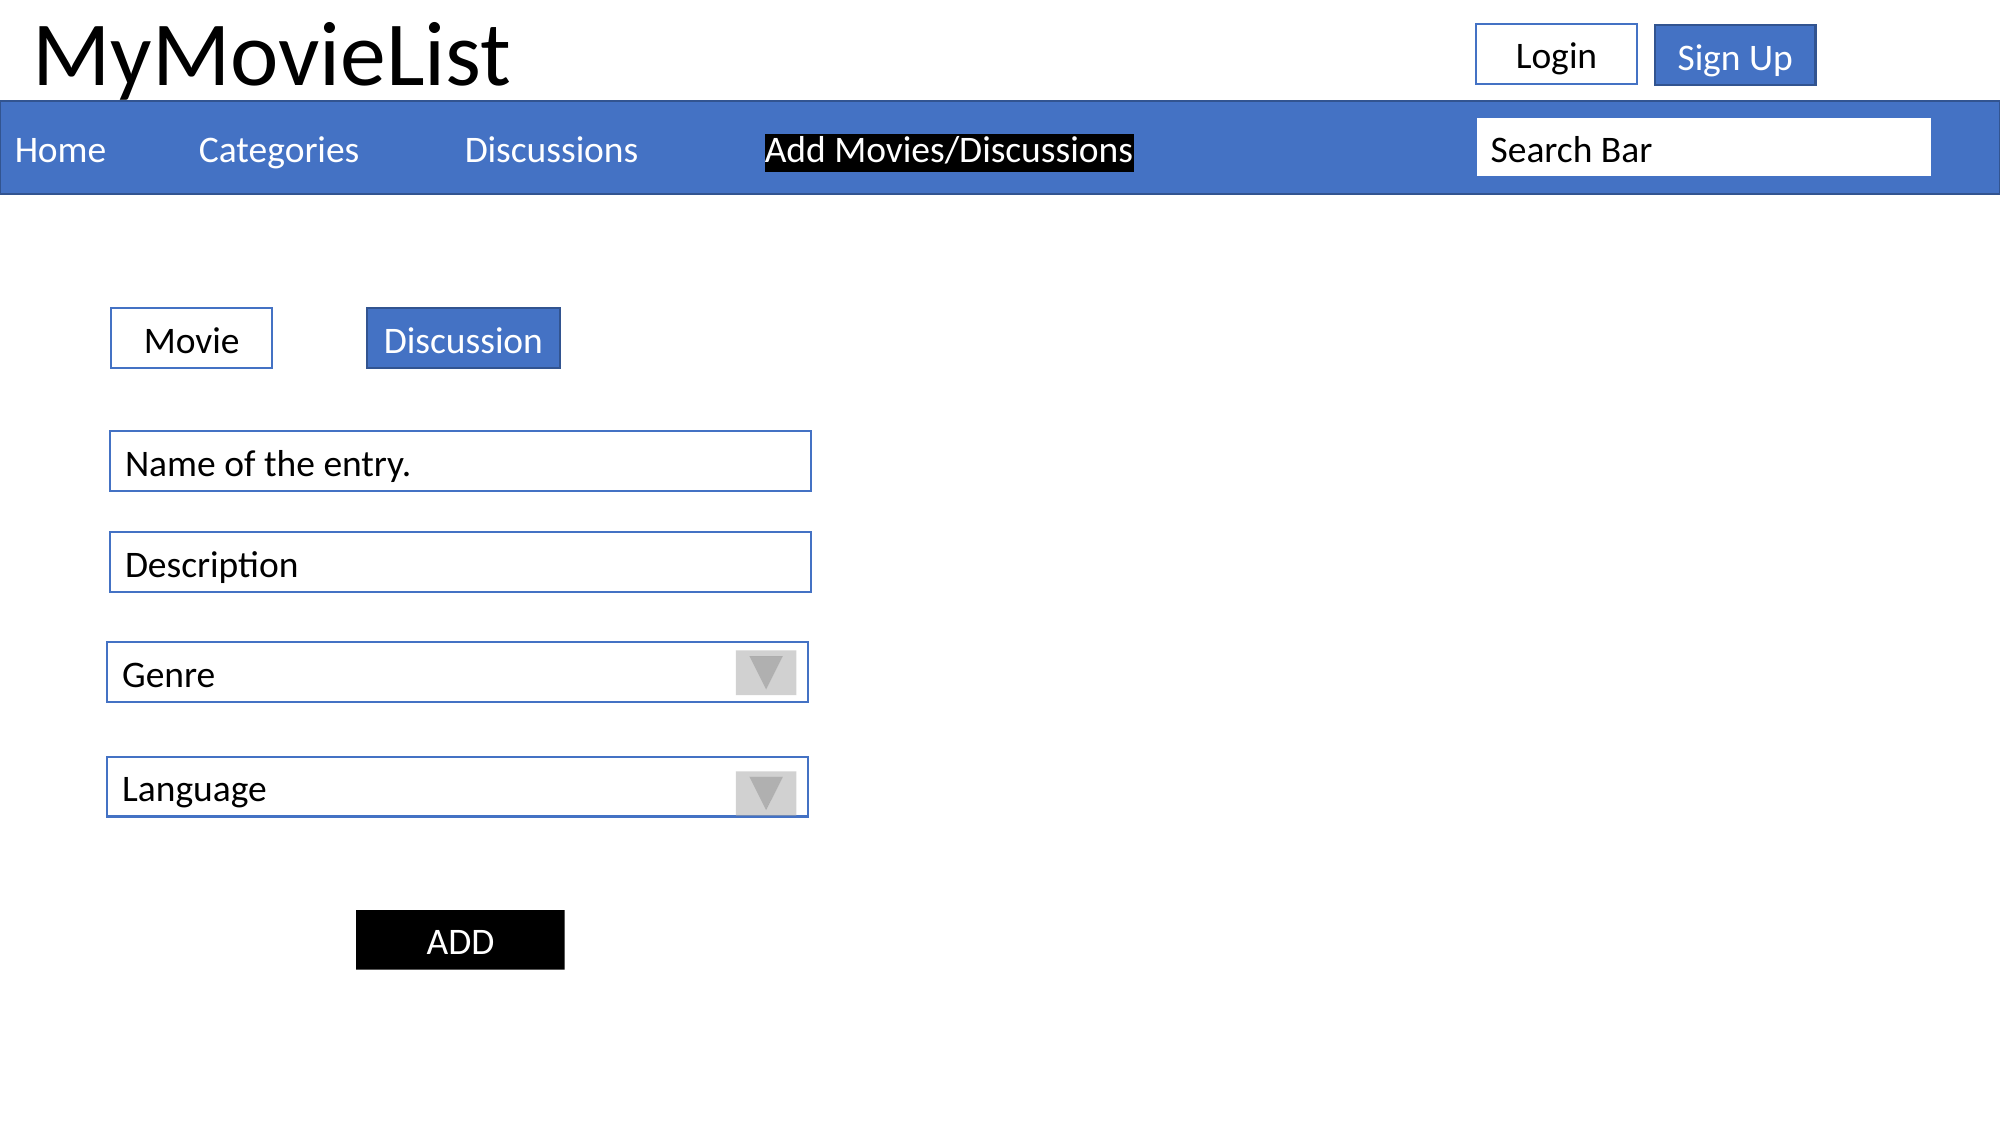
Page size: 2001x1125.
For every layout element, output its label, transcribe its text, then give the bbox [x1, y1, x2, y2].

text_box MyMovieList [0, 0, 585, 100]
text_box Discussion [366, 307, 561, 369]
text_box [735, 650, 797, 696]
text_box Name of the entry. [109, 430, 812, 492]
text_box [735, 771, 797, 816]
text_box Sign Up [1654, 24, 1817, 86]
text_box Login [1475, 23, 1638, 85]
text_box Language [106, 756, 809, 818]
text_box Description [109, 531, 812, 593]
text_box ADD [356, 910, 565, 970]
text_box Search Bar [1475, 116, 1933, 178]
text_box Home Categories Discussions Add Movies/Discussions [0, 100, 2000, 195]
text_box Genre [106, 641, 809, 703]
text_box Movie [110, 307, 273, 369]
